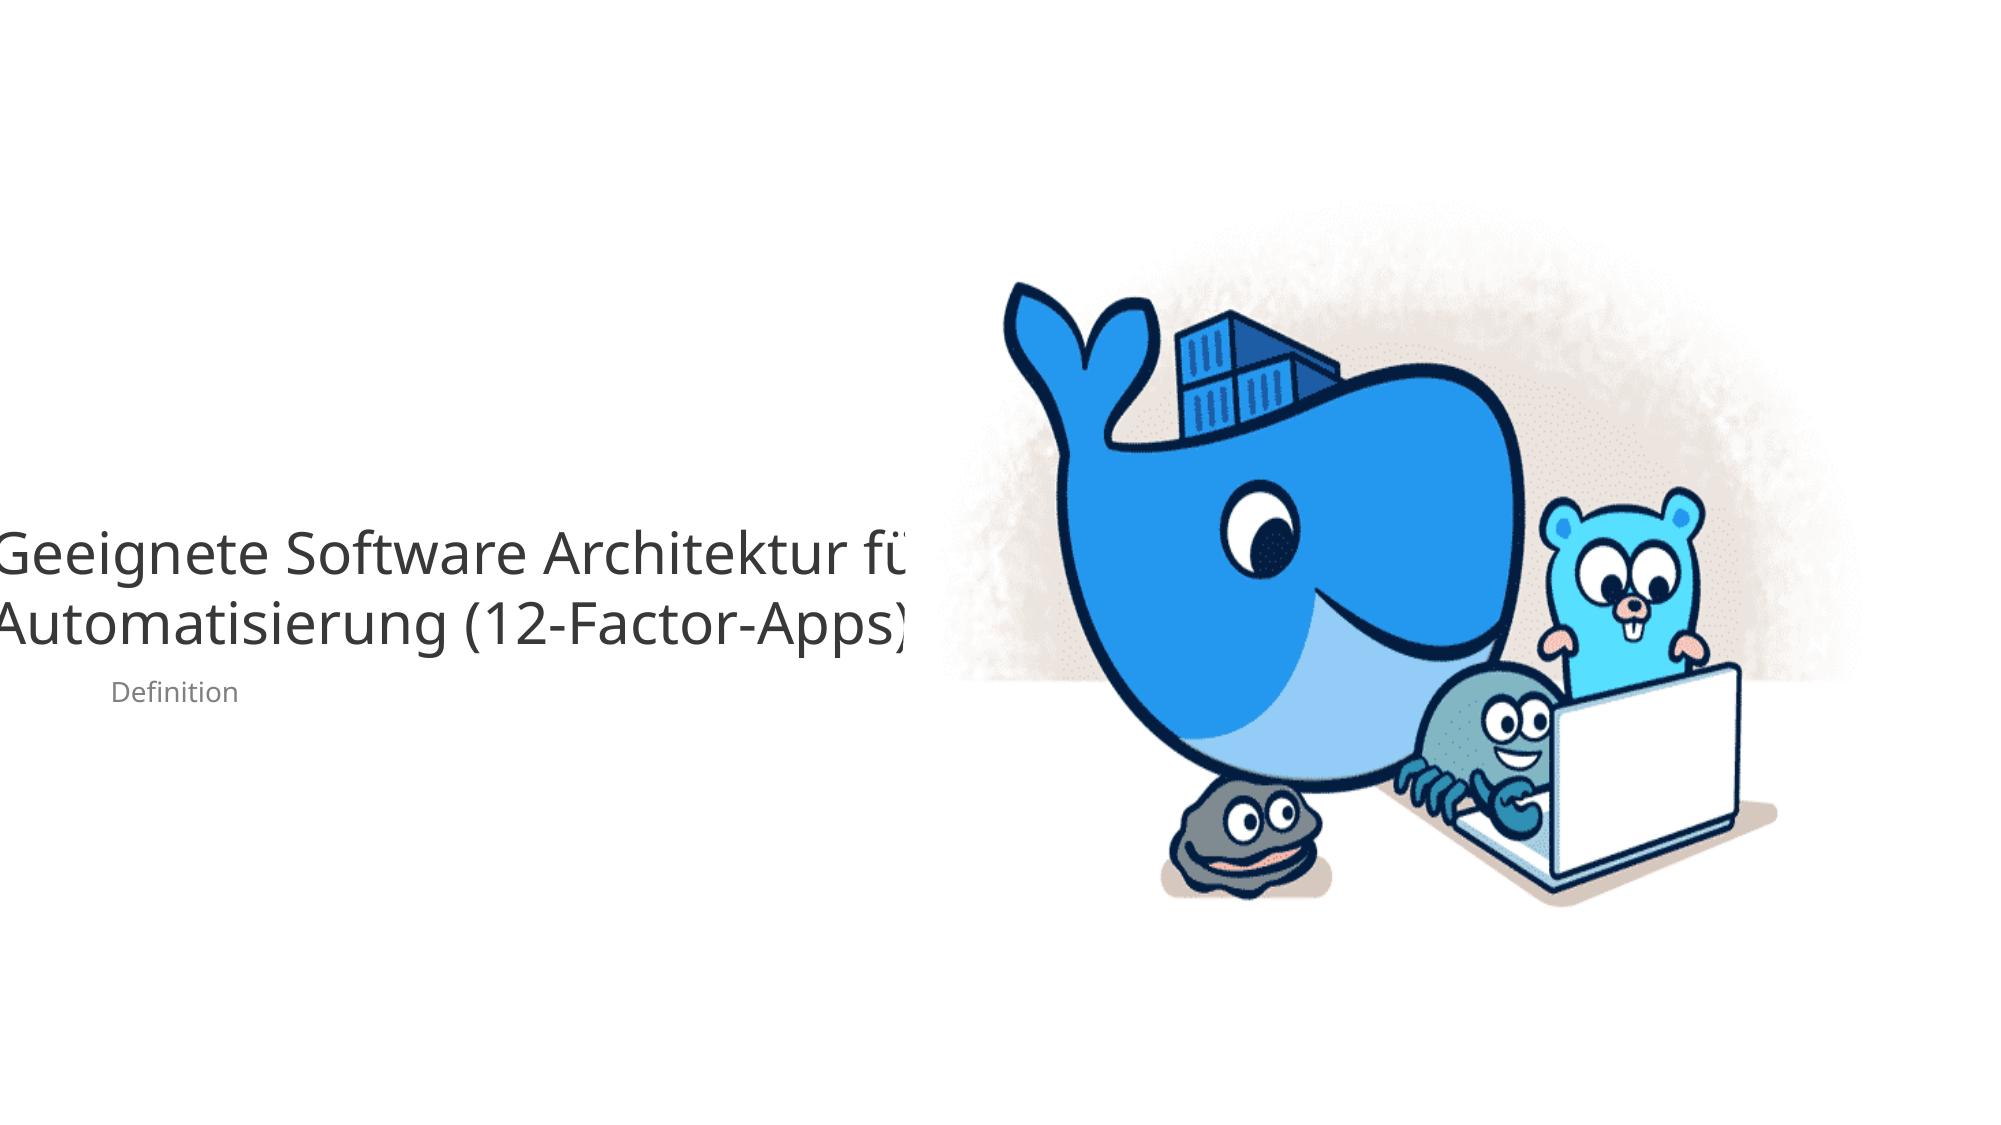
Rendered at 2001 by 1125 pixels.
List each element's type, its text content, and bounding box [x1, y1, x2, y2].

picture [771, 0, 2000, 1125]
text_box Geeignete Software Architektur für Automatisierung (12-Factor-Apps) [0, 508, 771, 664]
text_box Definition [95, 651, 608, 716]
